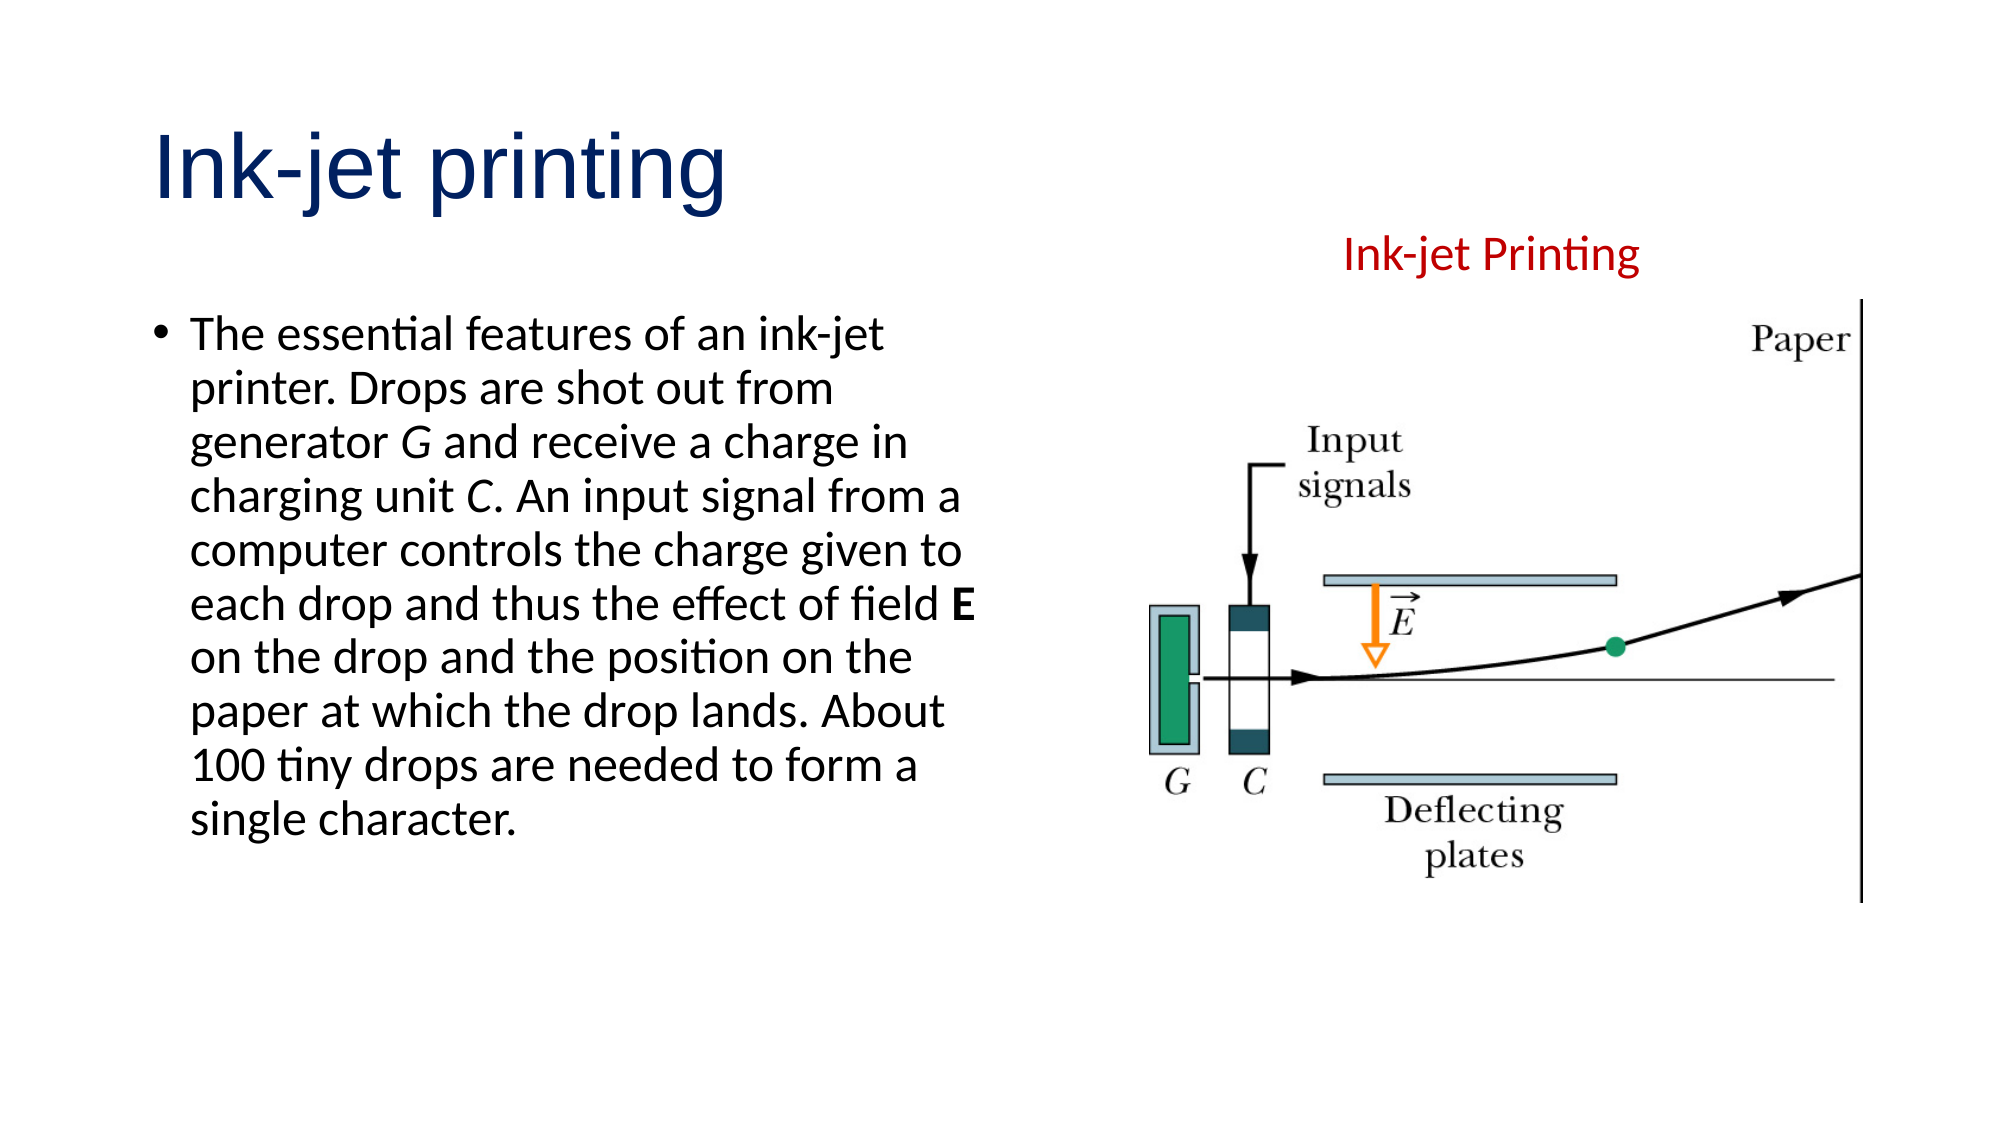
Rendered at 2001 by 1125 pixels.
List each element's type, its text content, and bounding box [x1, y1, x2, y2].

text_box Ink-jet Printing [1328, 212, 1656, 288]
list The essential features of an ink-jet printer. Drops are shot out from generator G and receive a charge in charging unit C. An input signal from a computer controls the charge given to each drop and thus the effect of field E on the drop and the position on the paper at which the drop lands. About 100 tiny drops are needed to form a single character. [137, 299, 1022, 953]
title Ink-jet printing [137, 59, 1863, 278]
picture [1149, 299, 1863, 903]
